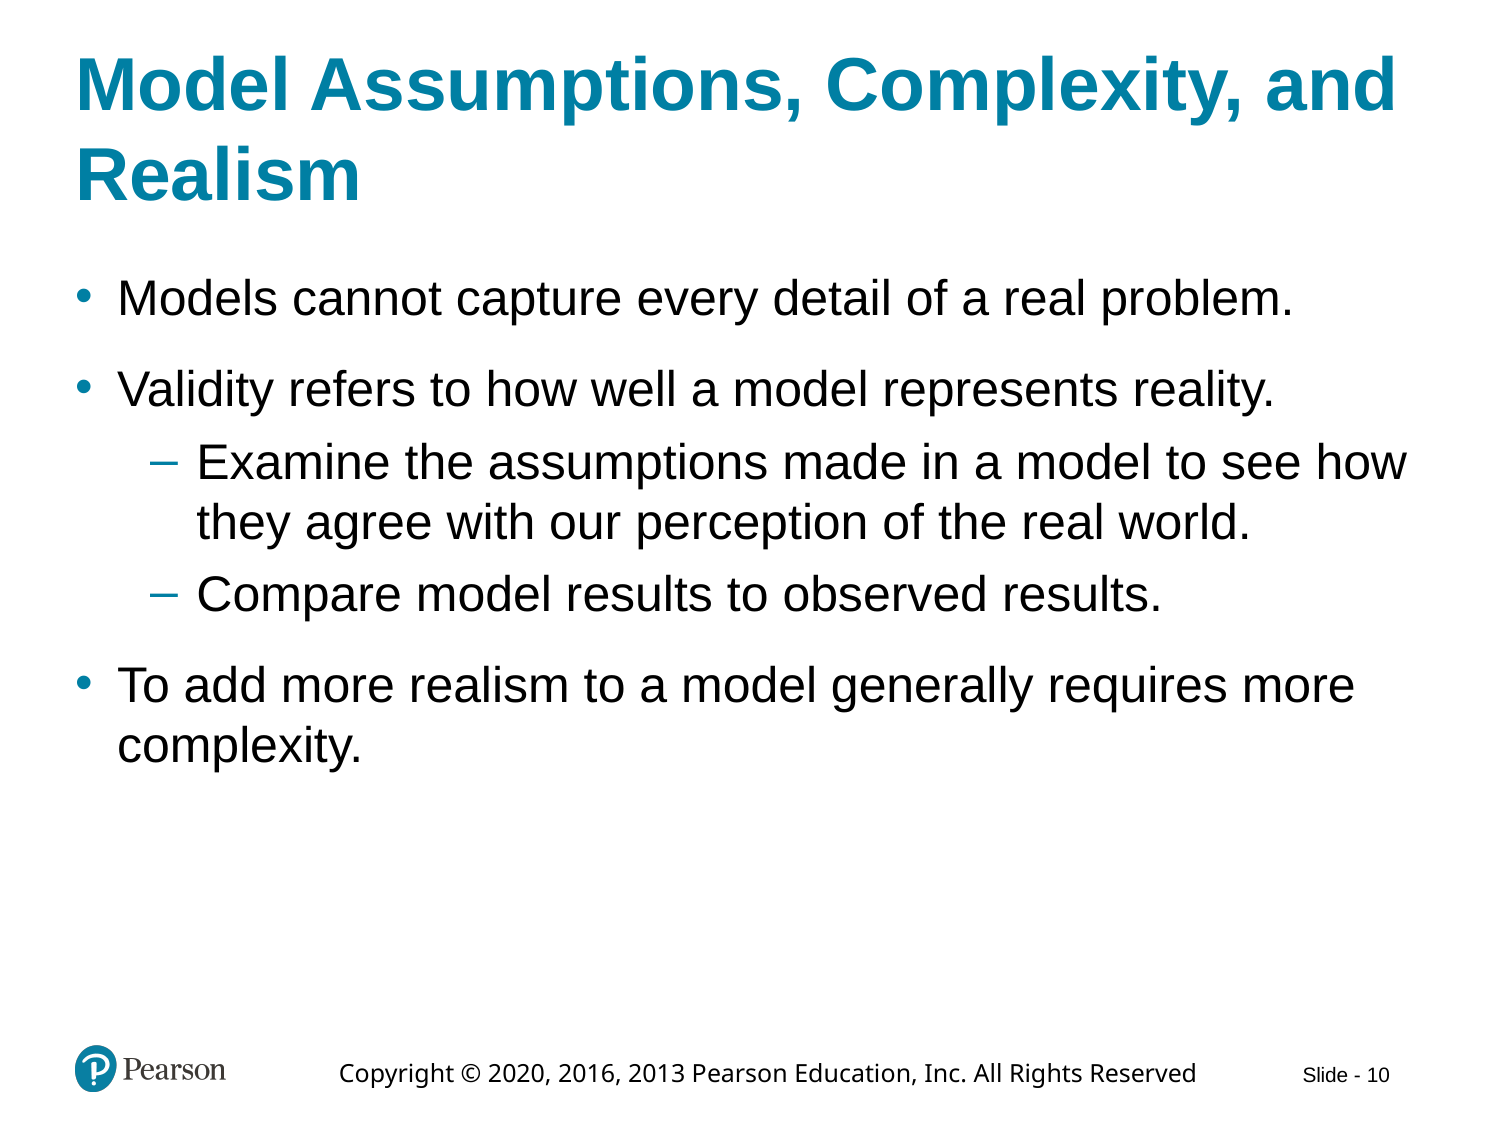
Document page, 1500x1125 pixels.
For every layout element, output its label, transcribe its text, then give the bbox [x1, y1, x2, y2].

picture [83, 1054, 109, 1079]
picture [75, 1045, 90, 1061]
picture [75, 1078, 86, 1092]
picture [101, 1045, 226, 1092]
title Model Assumptions, Complexity, and Realism [75, 35, 1425, 216]
list Models cannot capture every detail of a real problem. Validity refers to how well a model represents reality. Examine the assumptions made in a model to see how they agree with our perception of the real world. Compare model results to observed results. To add more realism to a model generally requires more complexity. [75, 265, 1425, 1008]
